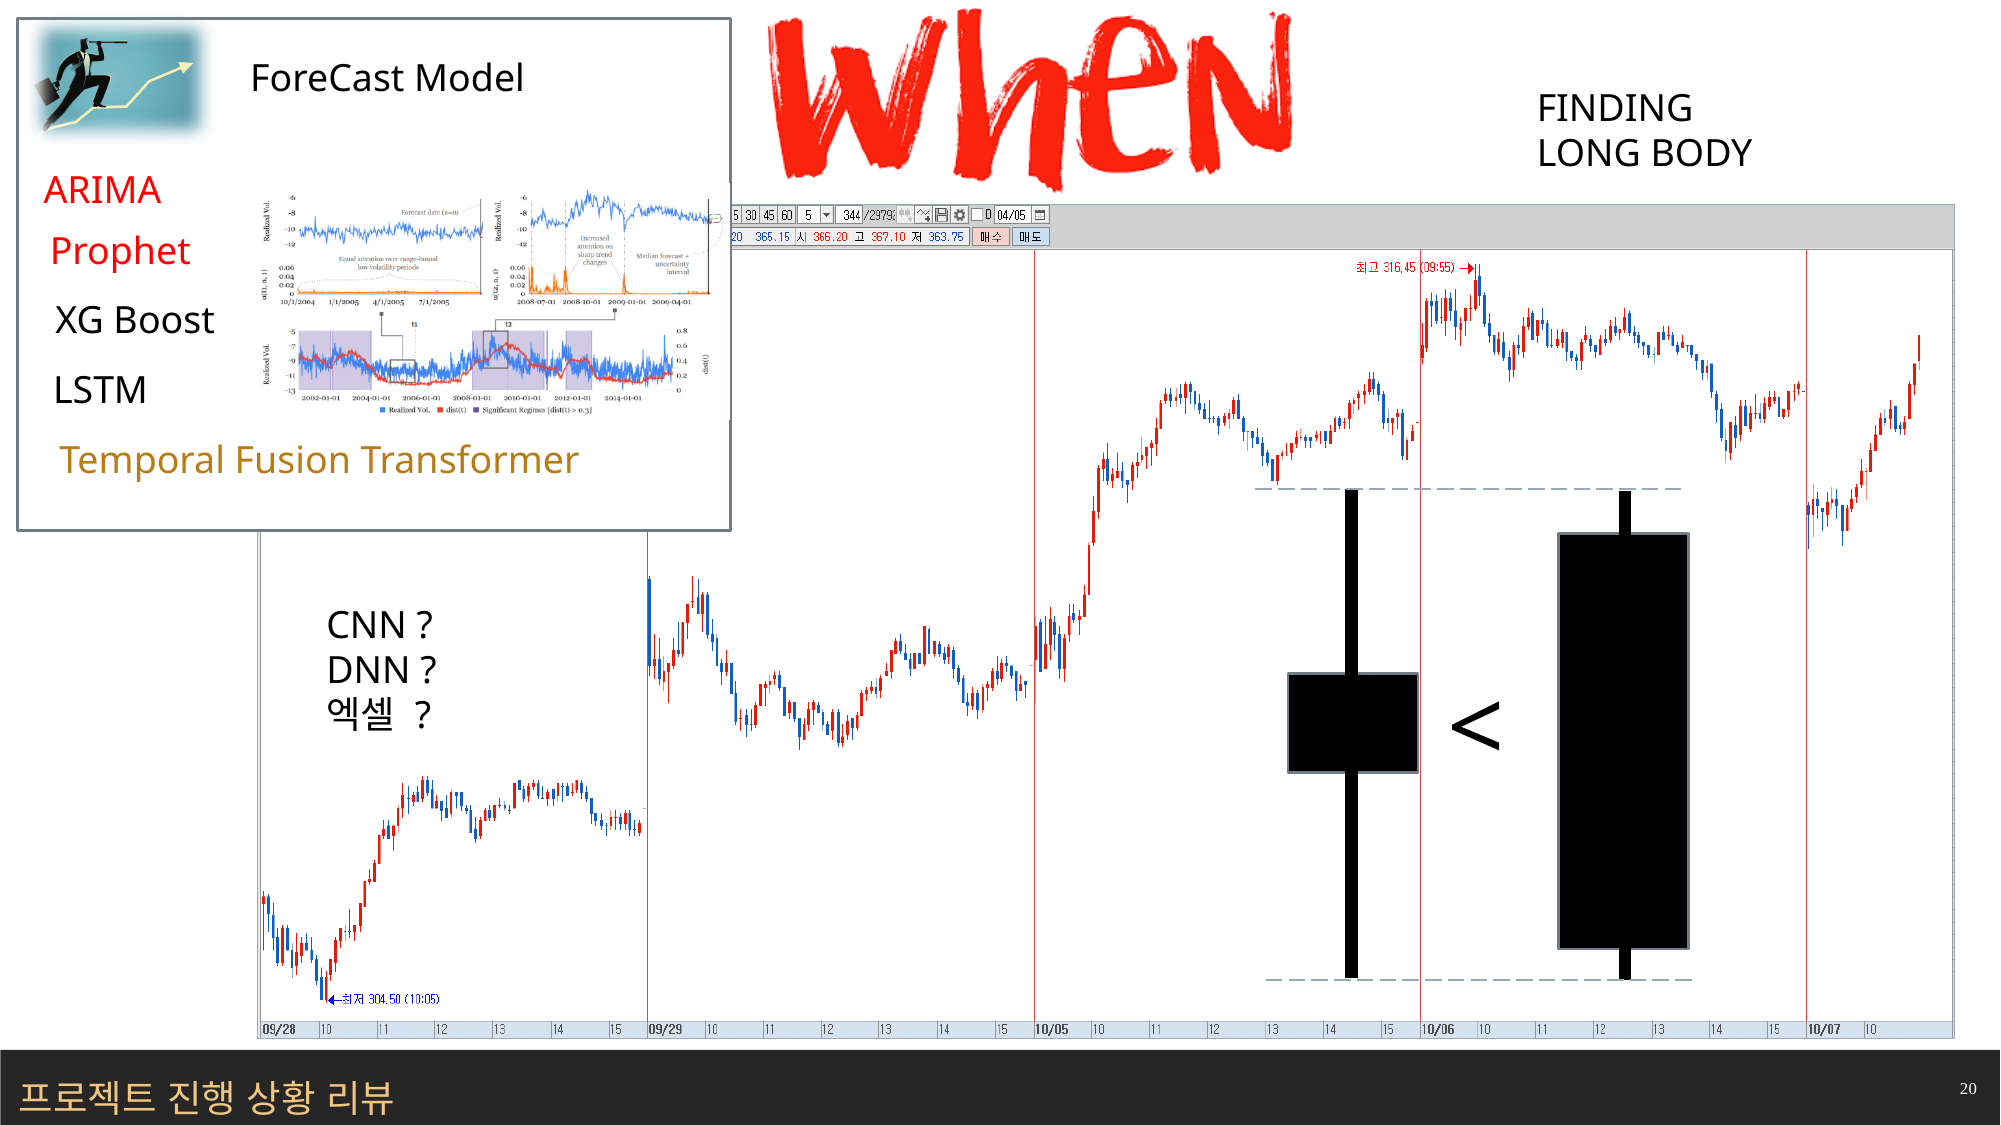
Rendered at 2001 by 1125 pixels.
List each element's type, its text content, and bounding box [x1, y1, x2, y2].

text_box Prophet [35, 219, 206, 280]
text_box ForeCast Model [235, 46, 541, 107]
text_box [16, 17, 732, 532]
picture [246, 182, 1955, 1040]
picture [24, 10, 219, 149]
slide_number 20 [1568, 1058, 1992, 1118]
text_box Temporal Fusion Transformer [44, 428, 254, 489]
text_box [1557, 493, 1689, 976]
text_box ARIMA [28, 158, 177, 219]
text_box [1287, 497, 1419, 976]
text_box 프로젝트 진행 상황 리뷰 [0, 1058, 789, 1125]
picture [767, 8, 1308, 194]
text_box LSTM [38, 358, 163, 419]
text_box XG Boost [40, 289, 231, 349]
text_box FINDING LONG BODY [1522, 76, 1768, 182]
